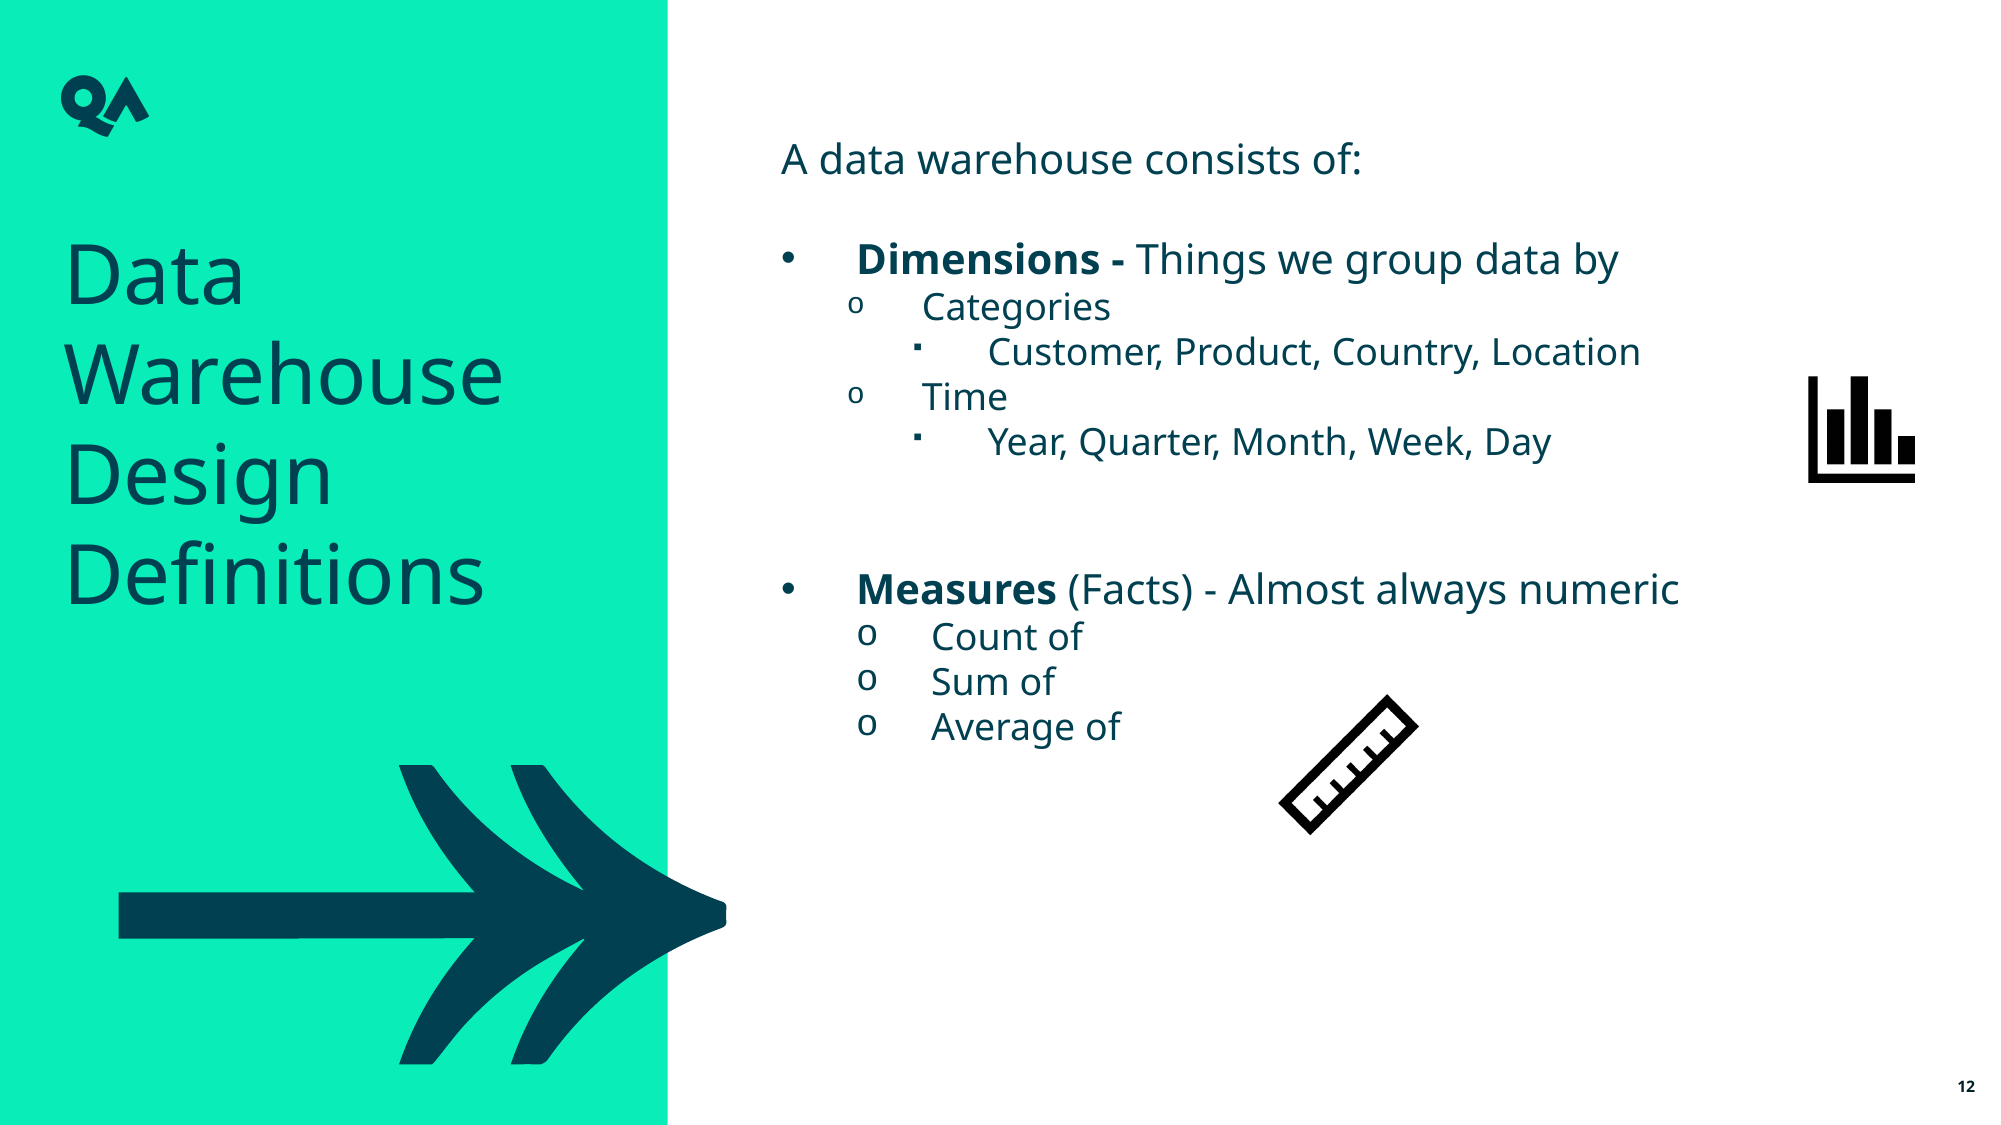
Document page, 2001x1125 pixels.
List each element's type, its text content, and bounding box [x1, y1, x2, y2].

picture [44, 61, 166, 148]
picture [1786, 354, 1937, 505]
slide_number 12 [1846, 1068, 1976, 1098]
list Data Warehouse Design Definitions [63, 221, 628, 673]
picture [1273, 689, 1424, 840]
text_box A data warehouse consists of: Dimensions - Things we group data by Categories Customer, Product, Country, Location Time Year, Quarter, Month, Week, Day Measures (Facts) - Almost always numeric Count of Sum of Average of [757, 125, 1940, 756]
